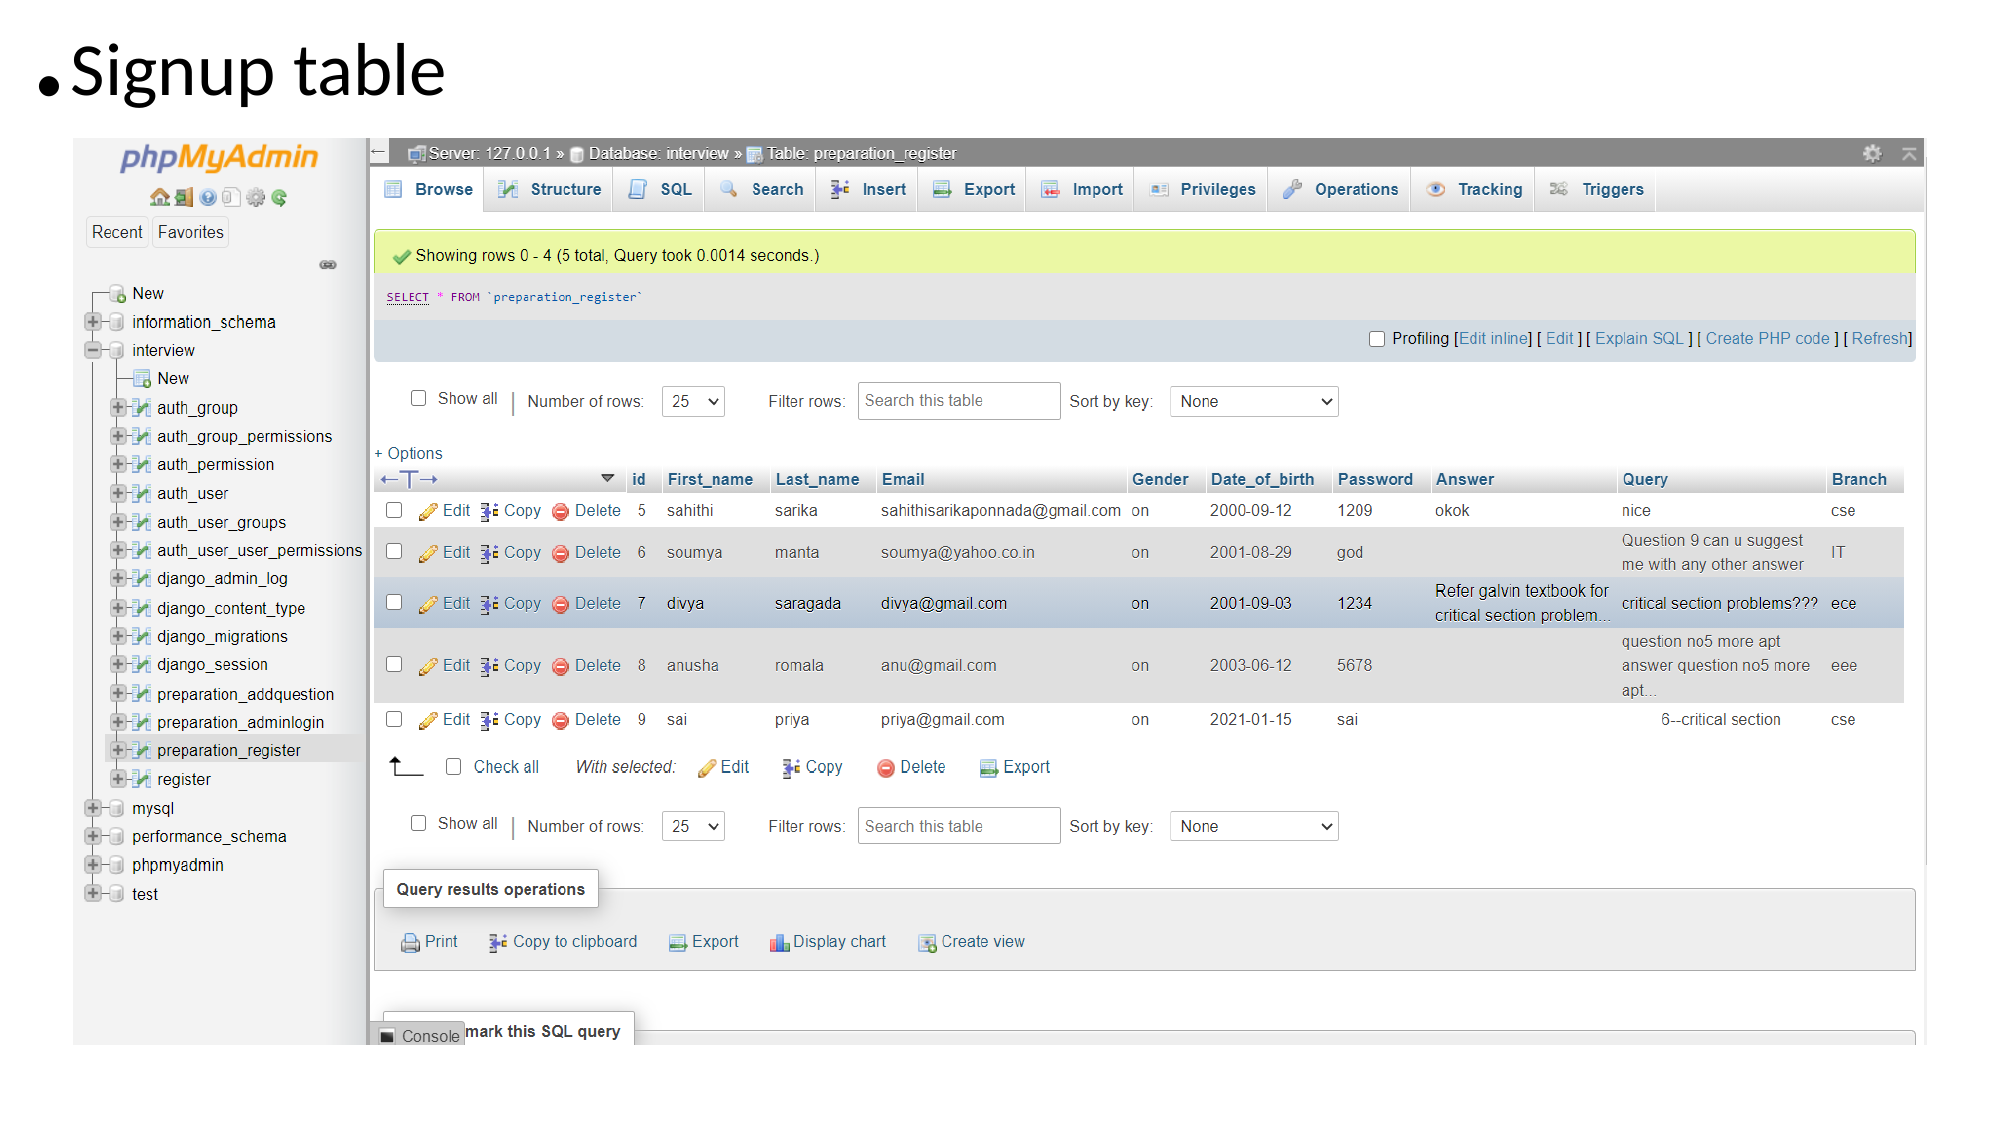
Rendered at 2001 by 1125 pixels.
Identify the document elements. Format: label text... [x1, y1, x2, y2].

text_box .Signup table [14, 0, 1155, 137]
picture [73, 138, 1927, 1045]
